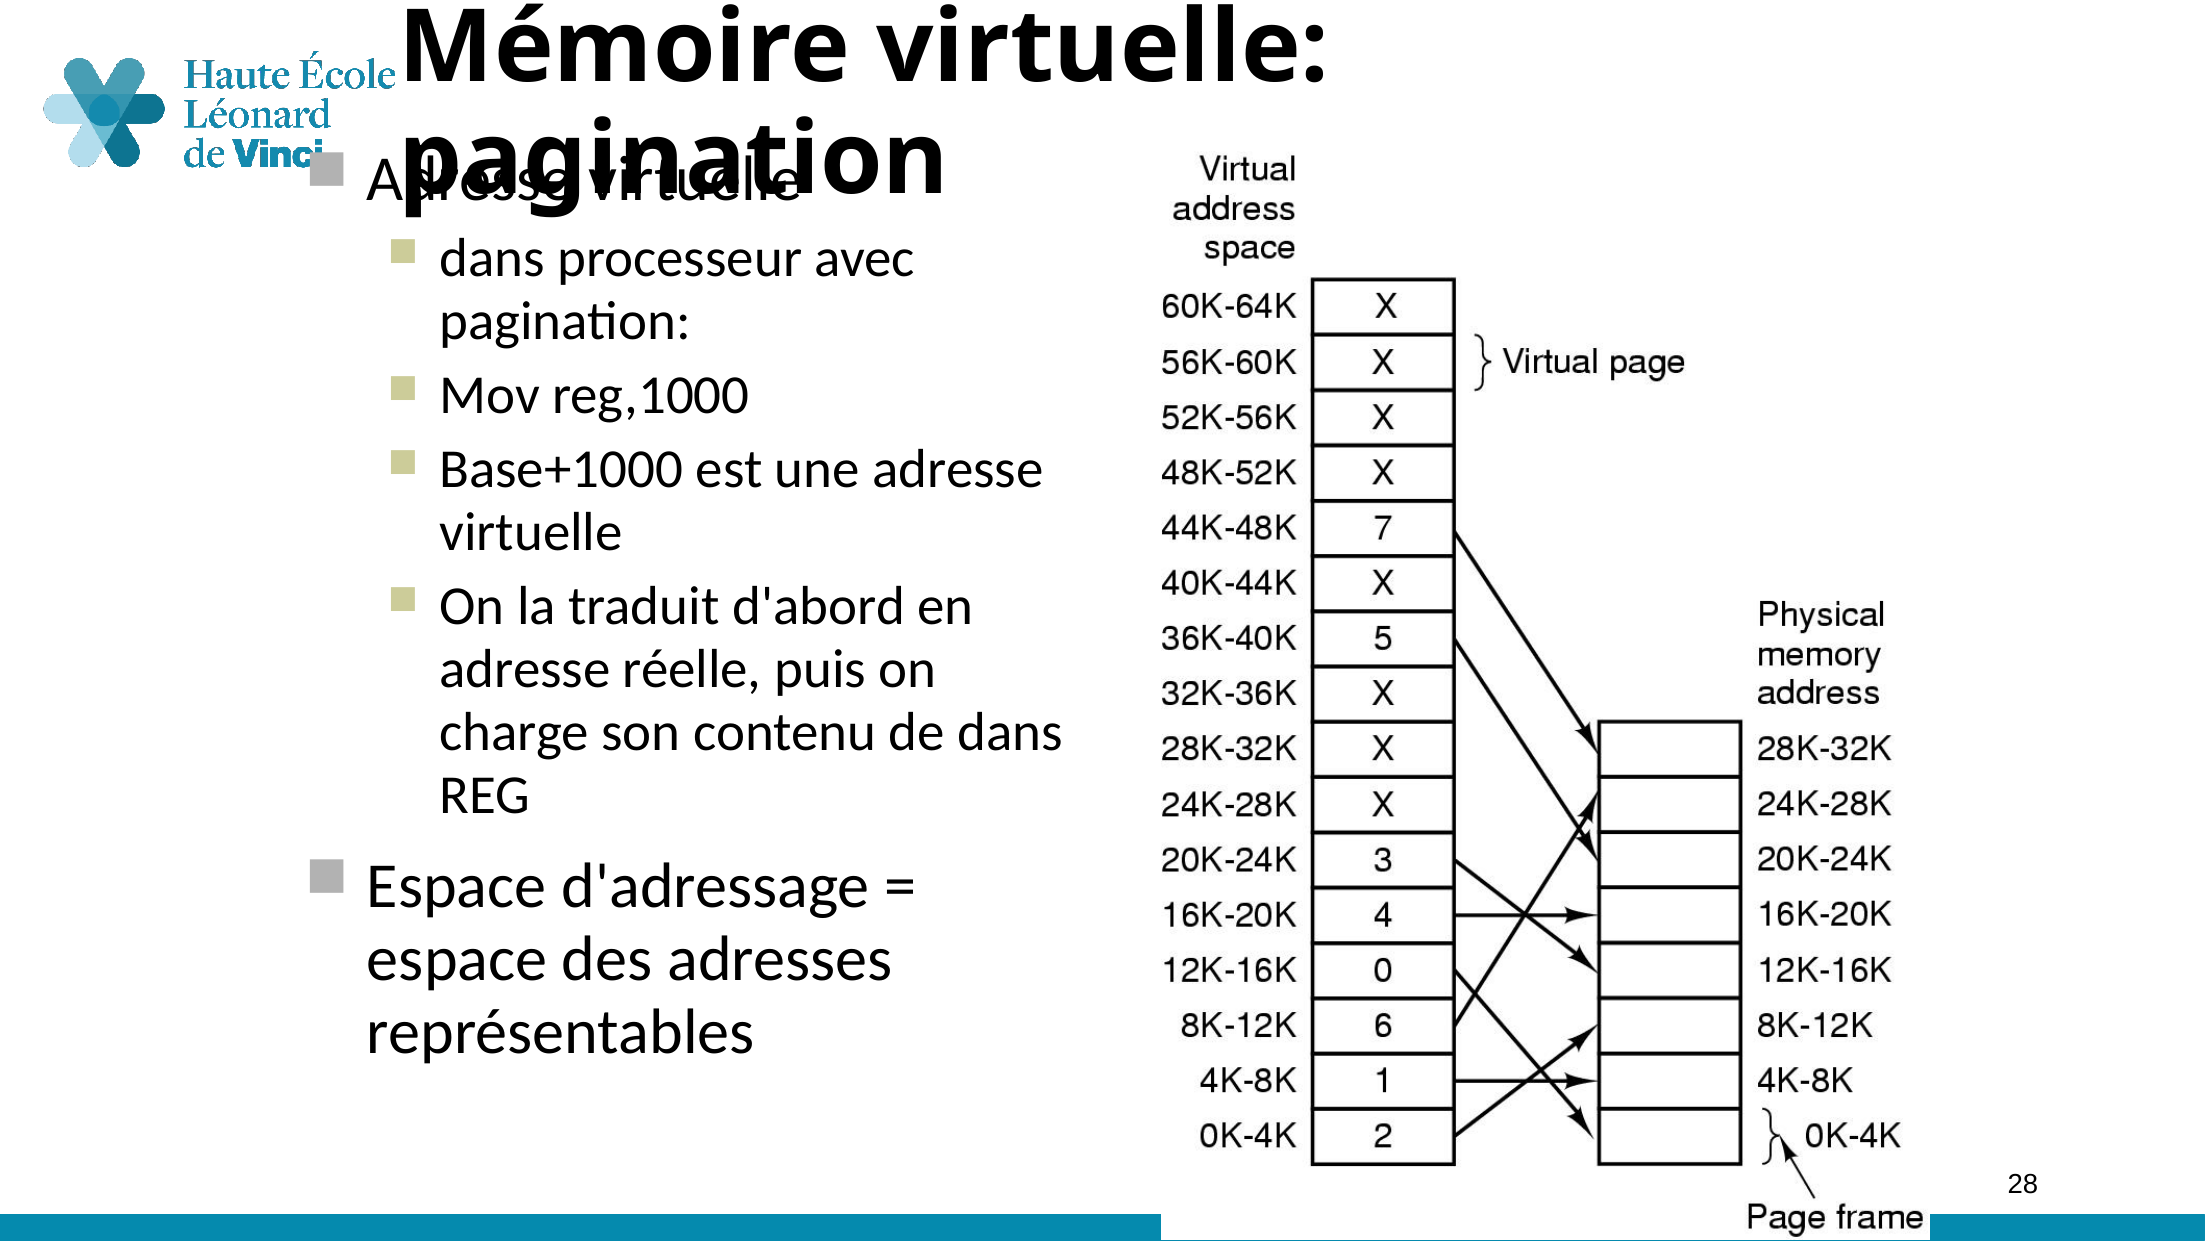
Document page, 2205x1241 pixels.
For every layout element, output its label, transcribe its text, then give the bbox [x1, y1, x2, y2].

list Adresse virtuelle dans processeur avec pagination: Mov reg,1000 Base+1000 est une adresse virtuelle On la traduit d'abord en adresse réelle, puis on charge son contenu de dans REG Espace d'adressage = espace des adresses représentables [305, 141, 1073, 1169]
picture [16, 33, 398, 194]
picture [1161, 143, 1930, 1239]
slide_number 28 [1930, 1149, 2054, 1216]
title Mémoire virtuelle: pagination [398, 0, 1812, 208]
